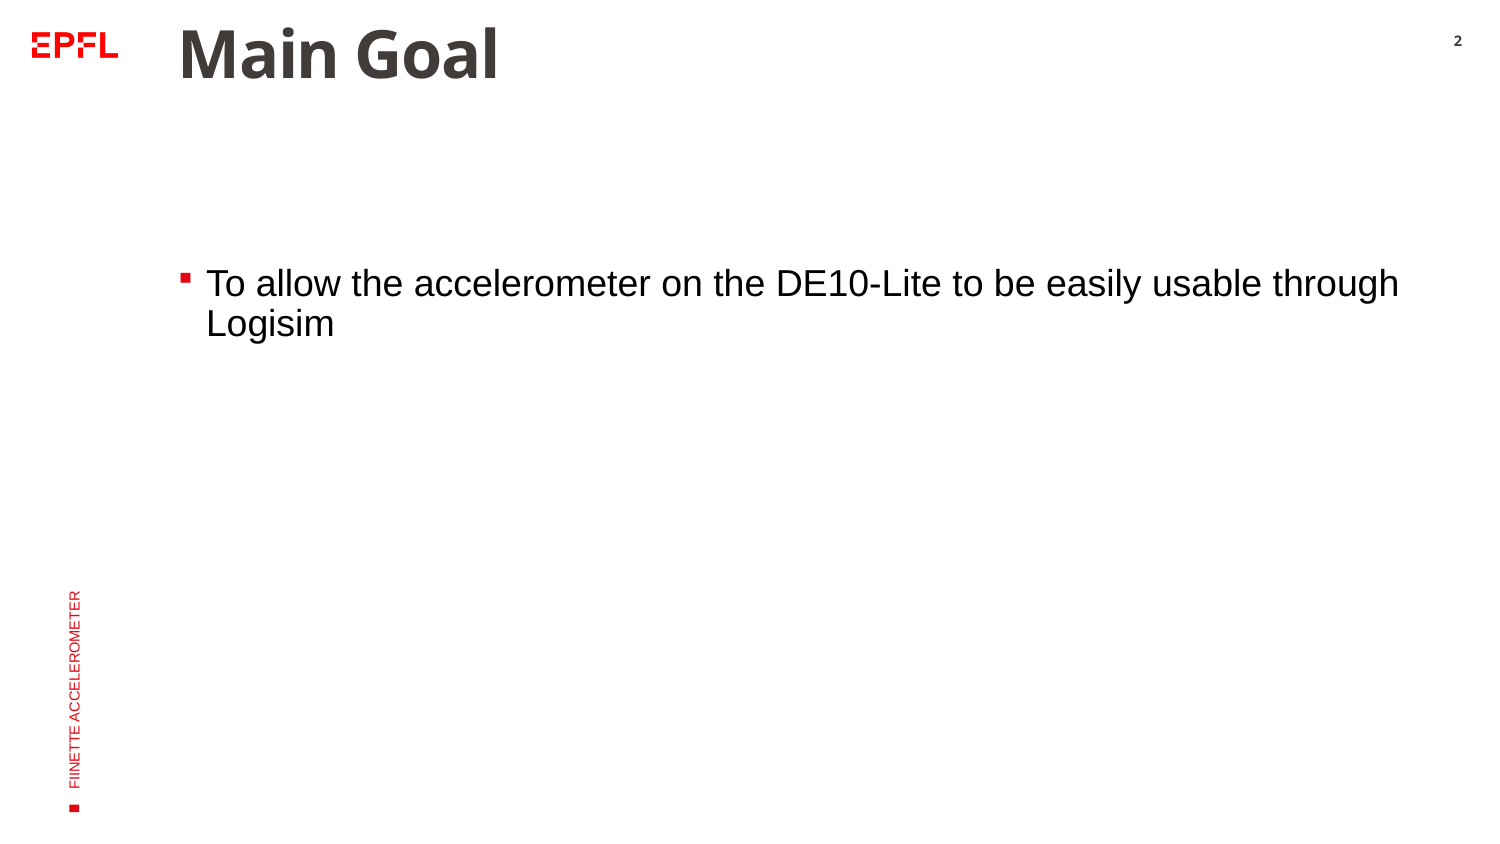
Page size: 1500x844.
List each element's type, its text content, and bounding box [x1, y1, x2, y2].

slide_number 2 [1415, 32, 1500, 59]
picture [21, 21, 129, 69]
slide_number FIINETTE ACCELEROMETER [0, 256, 149, 805]
list To allow the accelerometer on the DE10-Lite to be easily usable through Logisim [148, 256, 1416, 813]
title Main Goal [148, 21, 750, 198]
